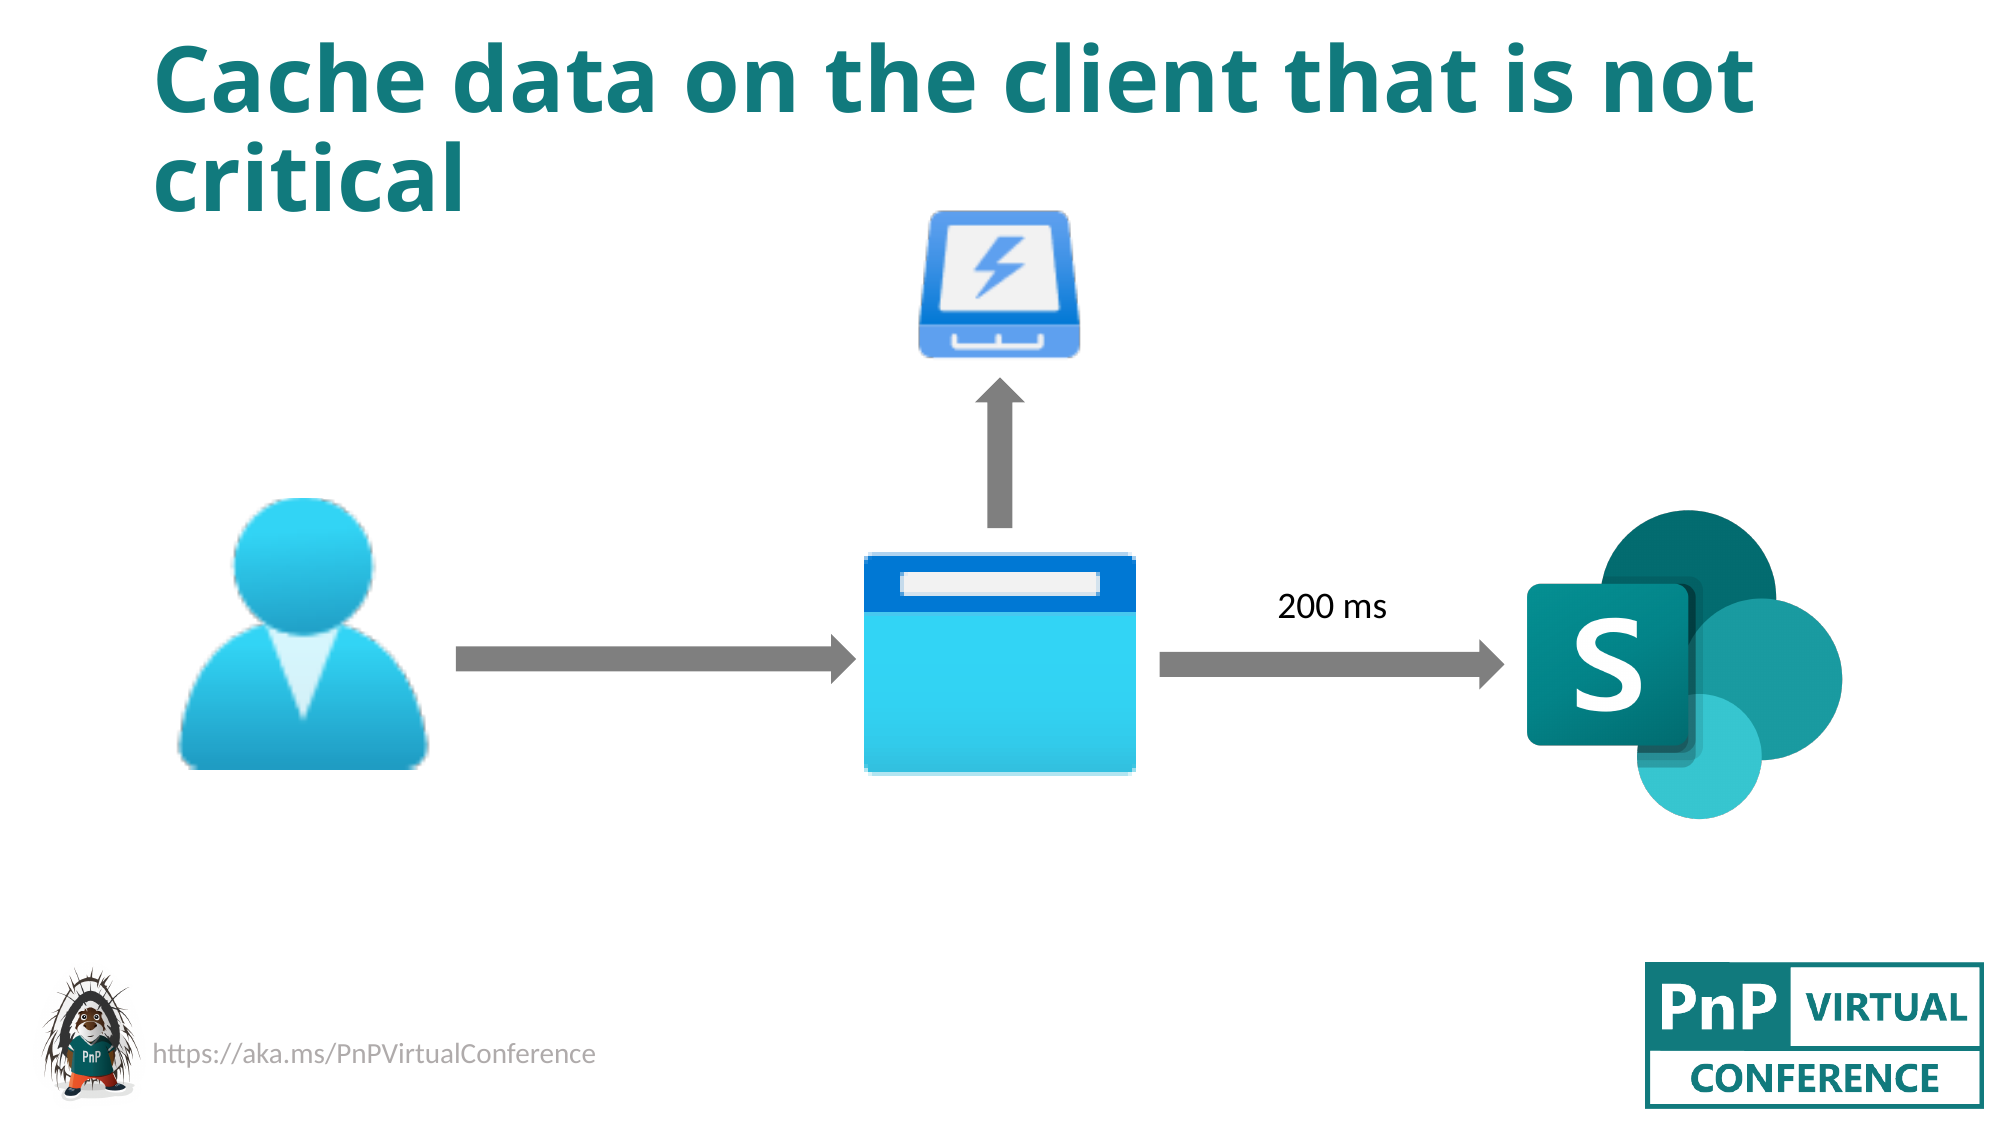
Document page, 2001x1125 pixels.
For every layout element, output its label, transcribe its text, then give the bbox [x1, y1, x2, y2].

picture [856, 520, 1144, 809]
text_box [974, 377, 1025, 520]
text_box 200 ms [1262, 573, 1338, 634]
picture [1645, 962, 1984, 1109]
text_box [455, 634, 856, 684]
text_box [1159, 651, 1338, 677]
title Cache data on the client that is not critical [137, 59, 1863, 204]
picture [16, 962, 163, 1109]
picture [1338, 433, 2000, 896]
picture [168, 498, 441, 770]
picture [915, 200, 1085, 370]
